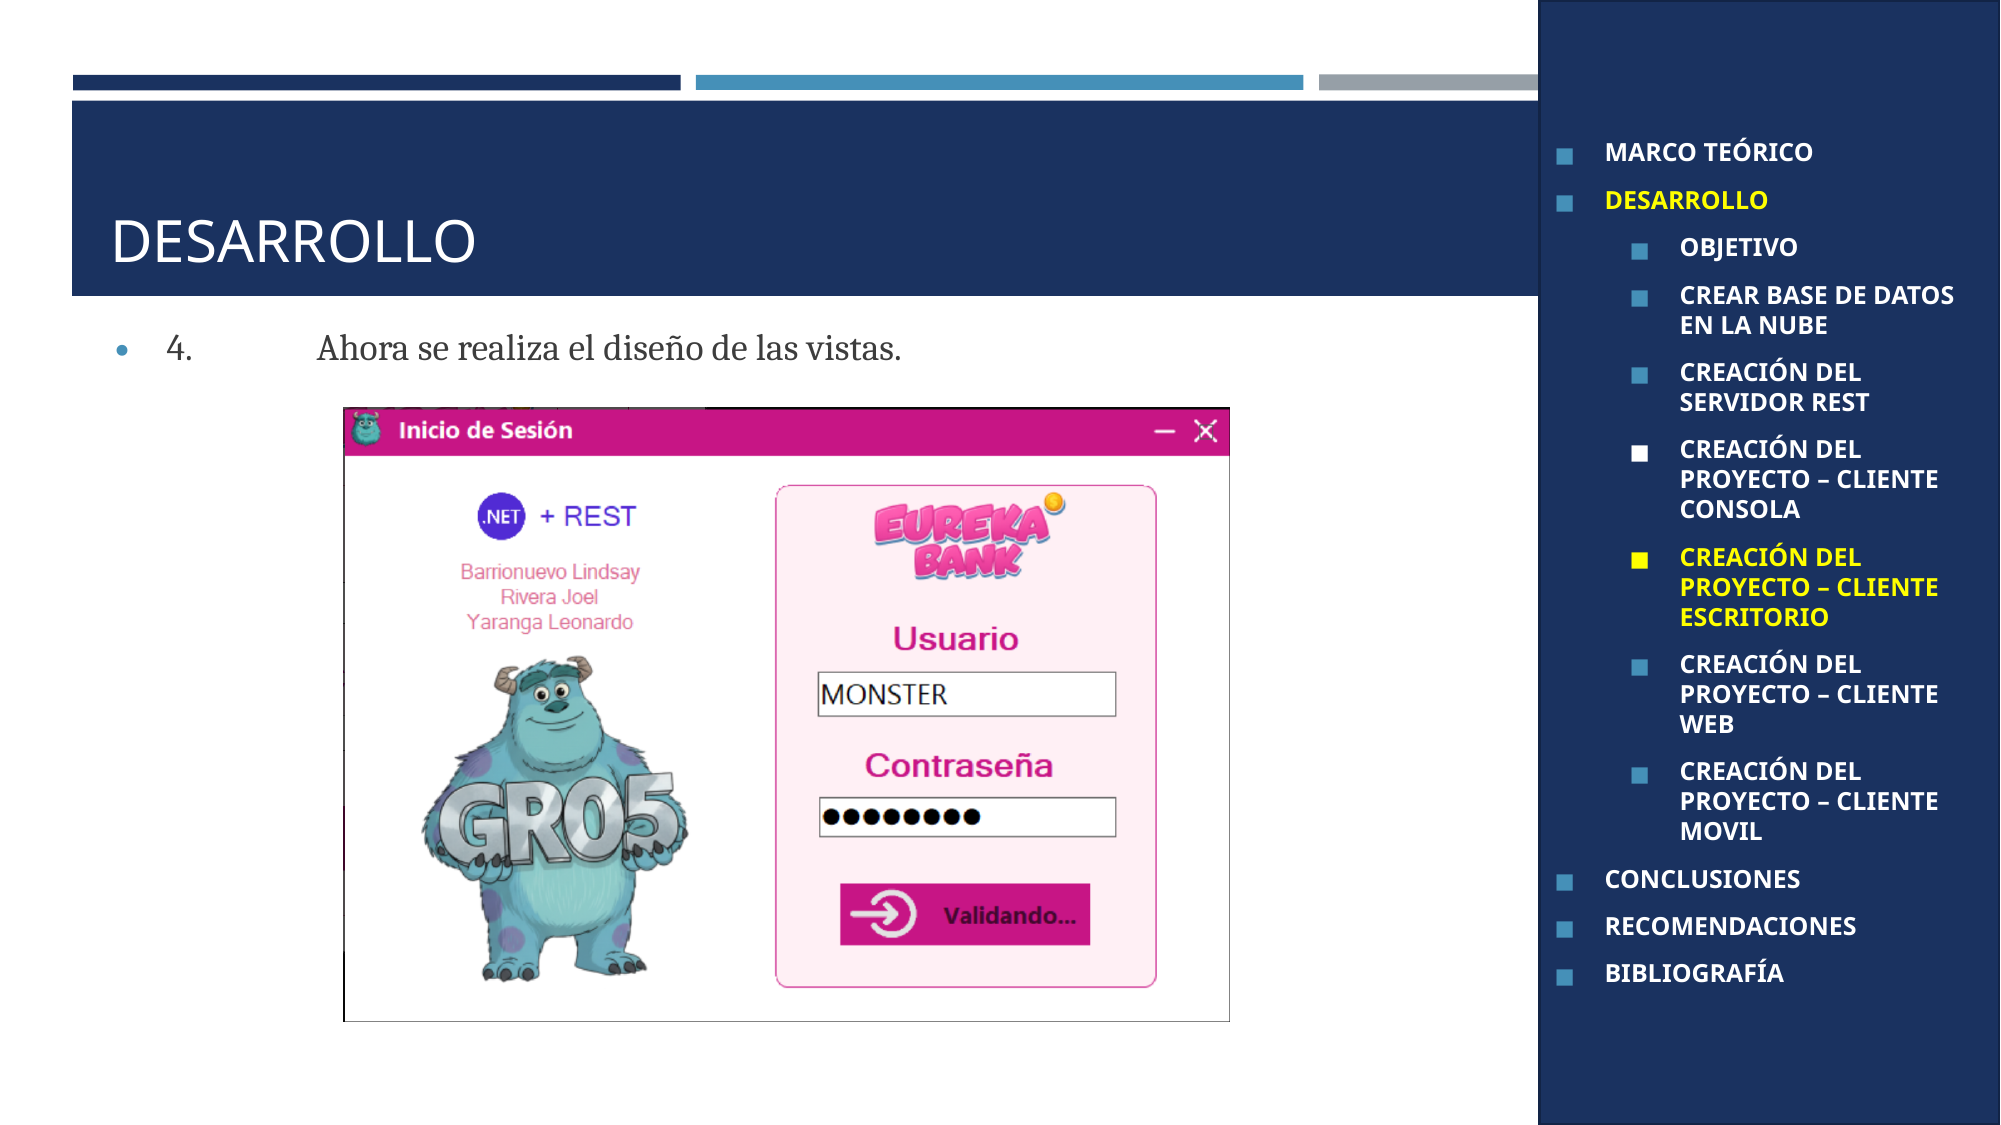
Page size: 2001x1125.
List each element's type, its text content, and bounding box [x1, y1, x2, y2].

list 4. Ahora se realiza el diseño de las vistas. [95, 281, 1479, 408]
text_box MARCO TEÓRICO DESARROLLO OBJETIVO CREAR BASE DE DATOS EN LA NUBE CREACIÓN DEL SERVIDOR REST CREACIÓN DEL PROYECTO – CLIENTE CONSOLA CREACIÓN DEL PROYECTO – CLIENTE ESCRITORIO CREACIÓN DEL PROYECTO – CLIENTE WEB CREACIÓN DEL PROYECTO – CLIENTE MOVIL CONCLUSIONES RECOMENDACIONES BIBLIOGRAFÍA [1539, 0, 2000, 1125]
picture [343, 406, 1231, 1022]
title DESARROLLO [95, 115, 1539, 282]
